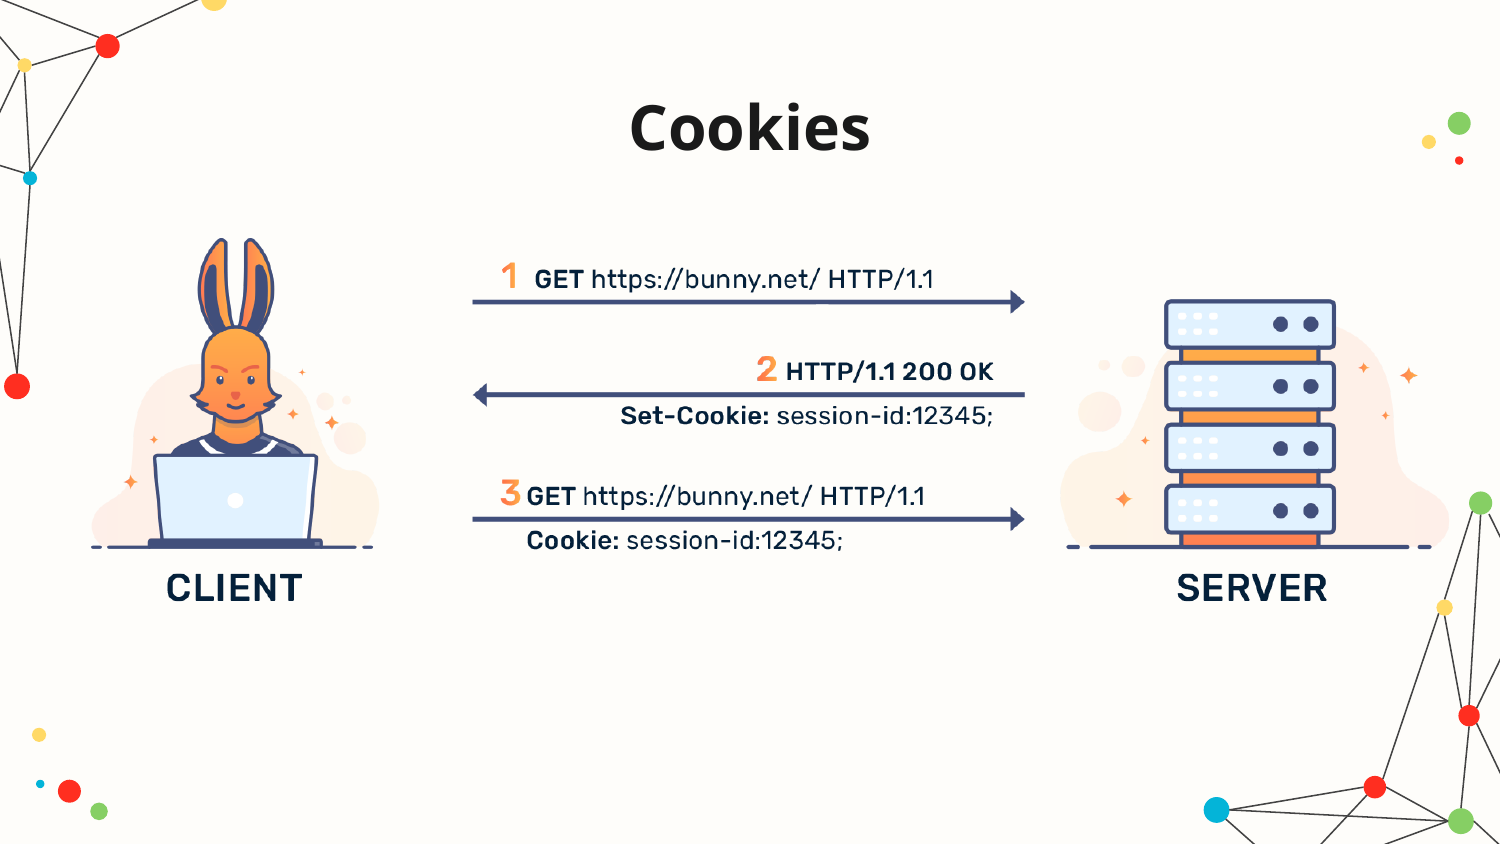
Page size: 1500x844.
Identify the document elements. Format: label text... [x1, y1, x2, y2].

title Cookies [118, 72, 1382, 167]
picture [0, 206, 1500, 638]
